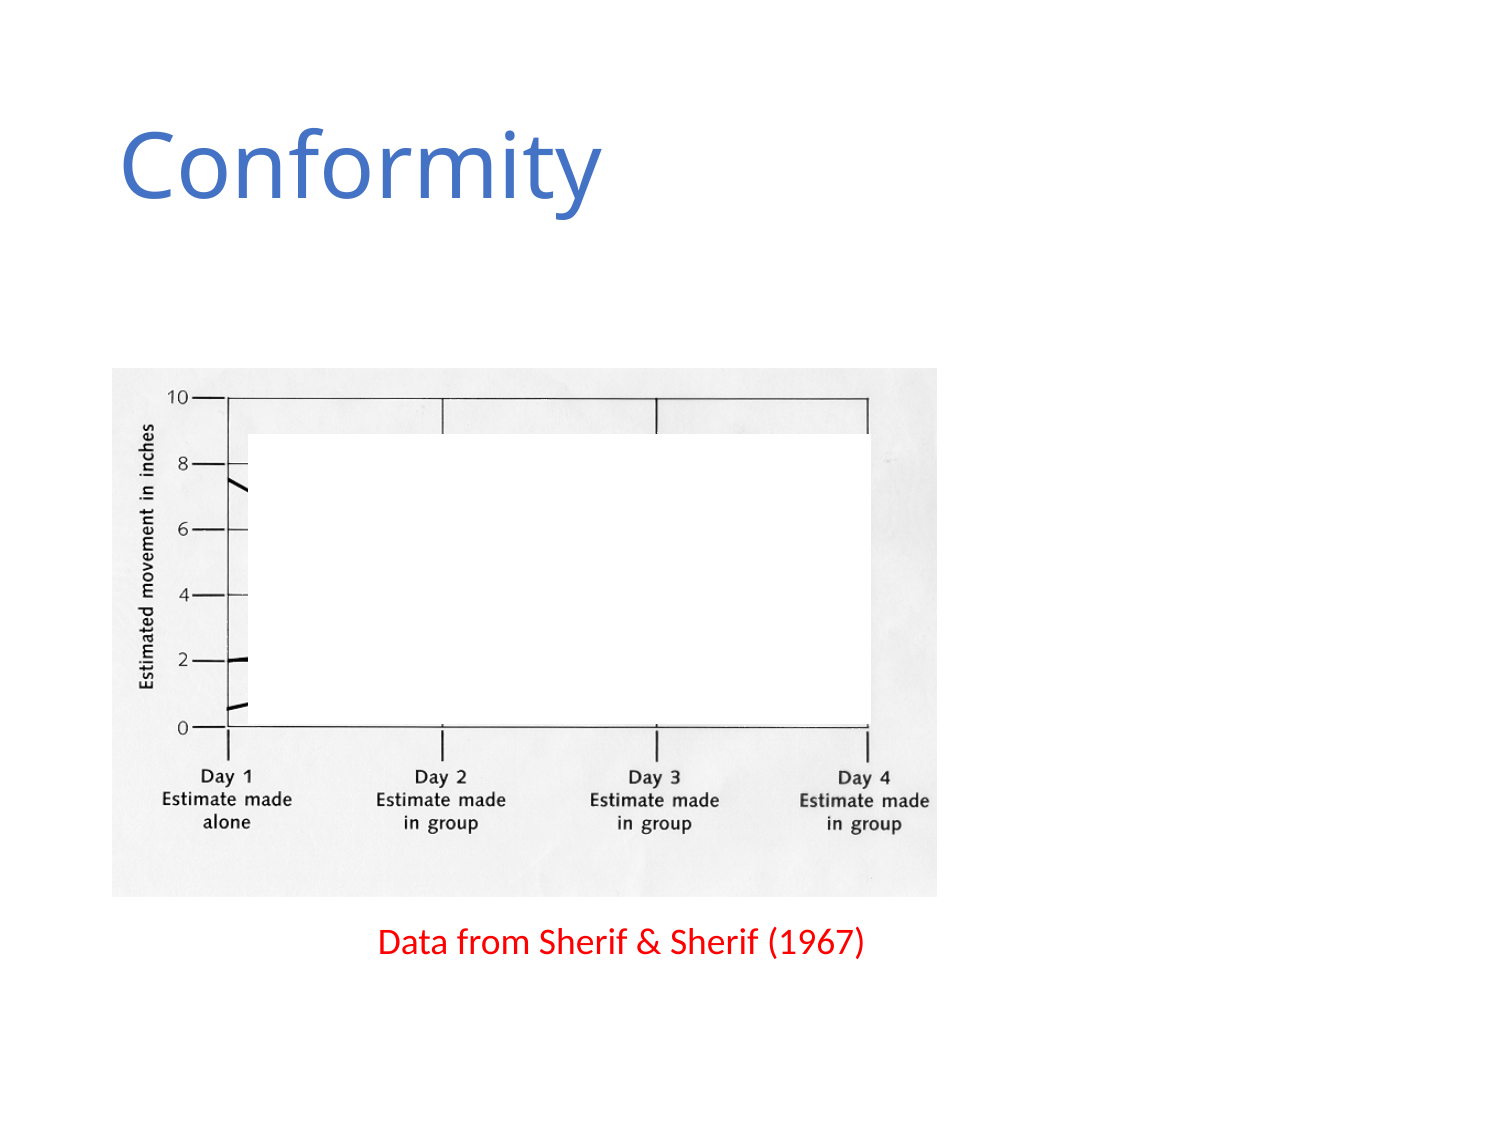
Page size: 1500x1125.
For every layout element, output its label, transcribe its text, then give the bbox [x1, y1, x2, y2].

picture [112, 368, 937, 897]
text_box Data from Sherif & Sherif (1967) [363, 910, 882, 970]
title Conformity [103, 59, 1397, 278]
